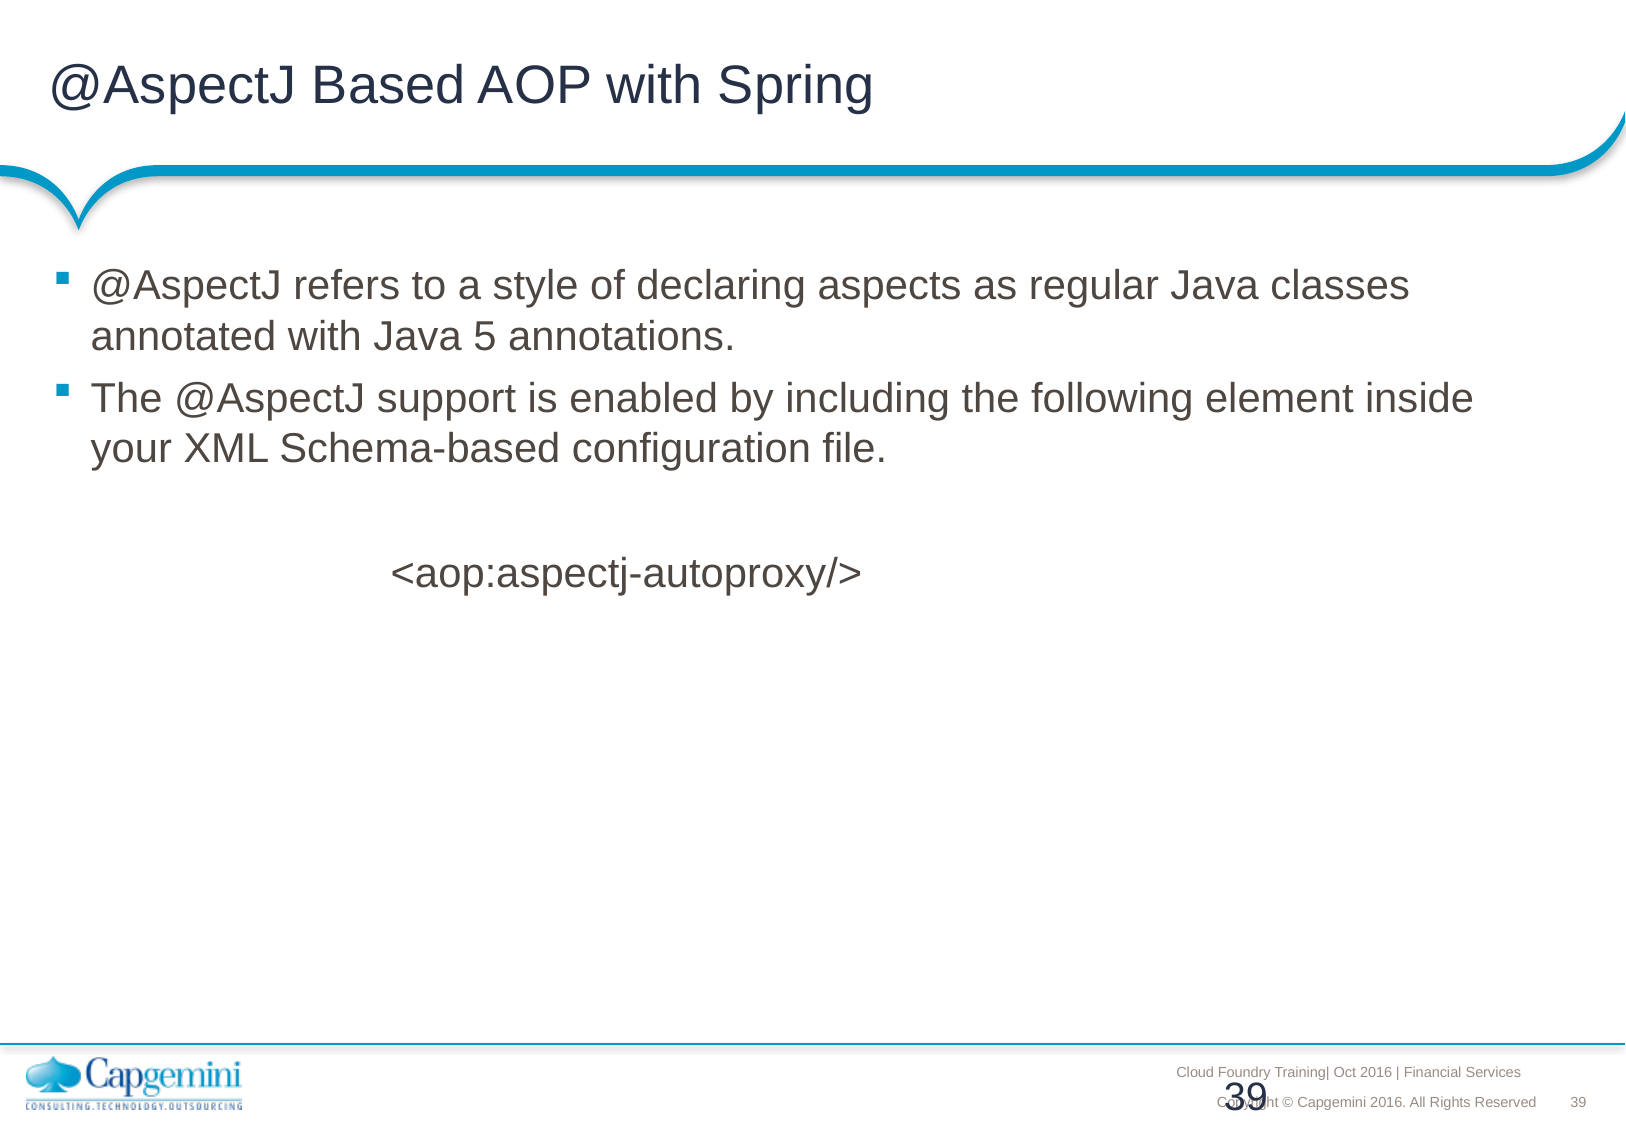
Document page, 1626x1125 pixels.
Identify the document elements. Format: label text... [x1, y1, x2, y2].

list @AspectJ refers to a style of declaring aspects as regular Java classes annotated with Java 5 annotations. The @AspectJ support is enabled by including the following element inside your XML Schema-based configuration file. <aop:aspectj-autoproxy/> [53, 246, 1573, 1030]
picture [26, 1056, 242, 1110]
slide_number 39 [1209, 1063, 1589, 1113]
title @AspectJ Based AOP with Spring [0, 0, 1625, 165]
slide_number [1270, 1102, 1592, 1120]
